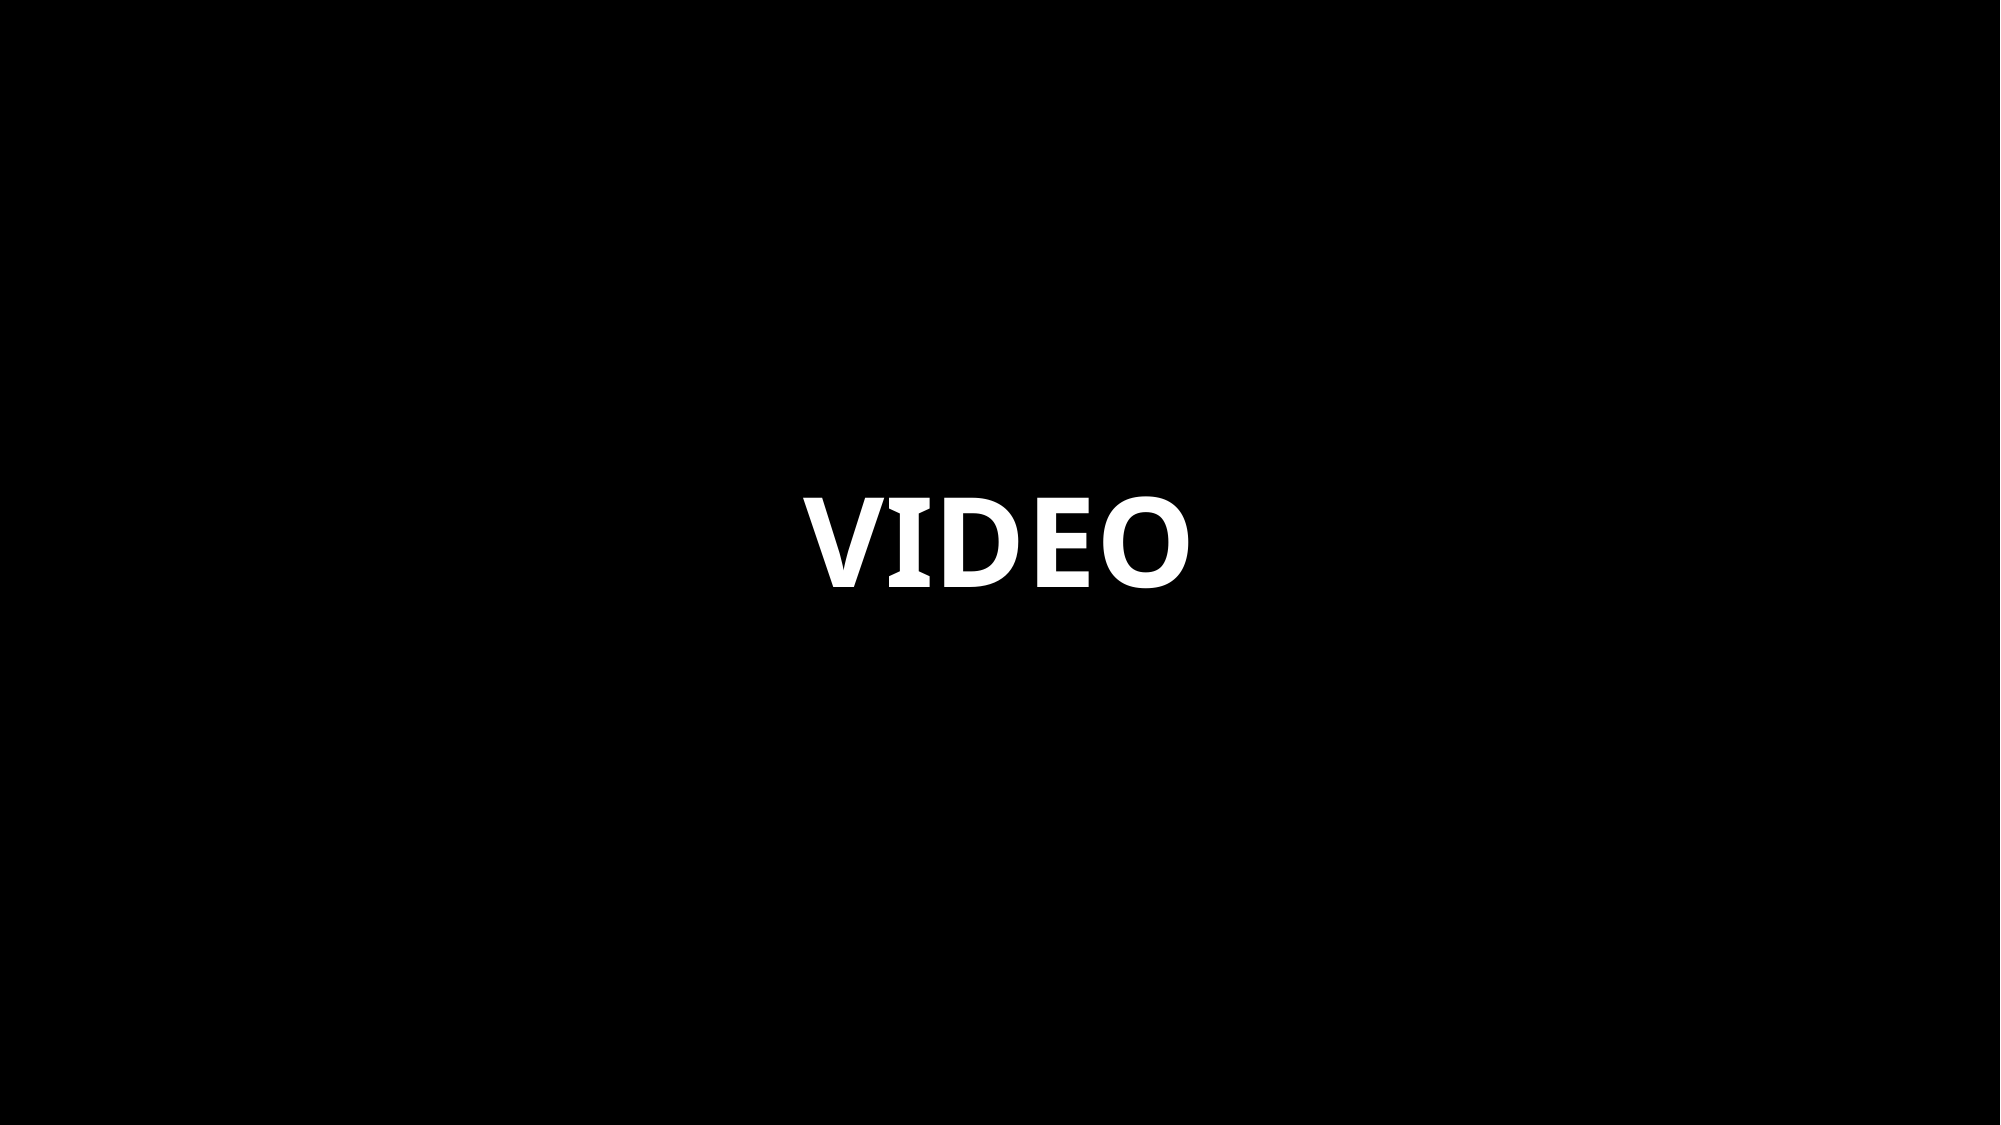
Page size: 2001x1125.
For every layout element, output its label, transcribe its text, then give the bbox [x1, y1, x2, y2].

title VIDEO [137, 438, 1863, 656]
